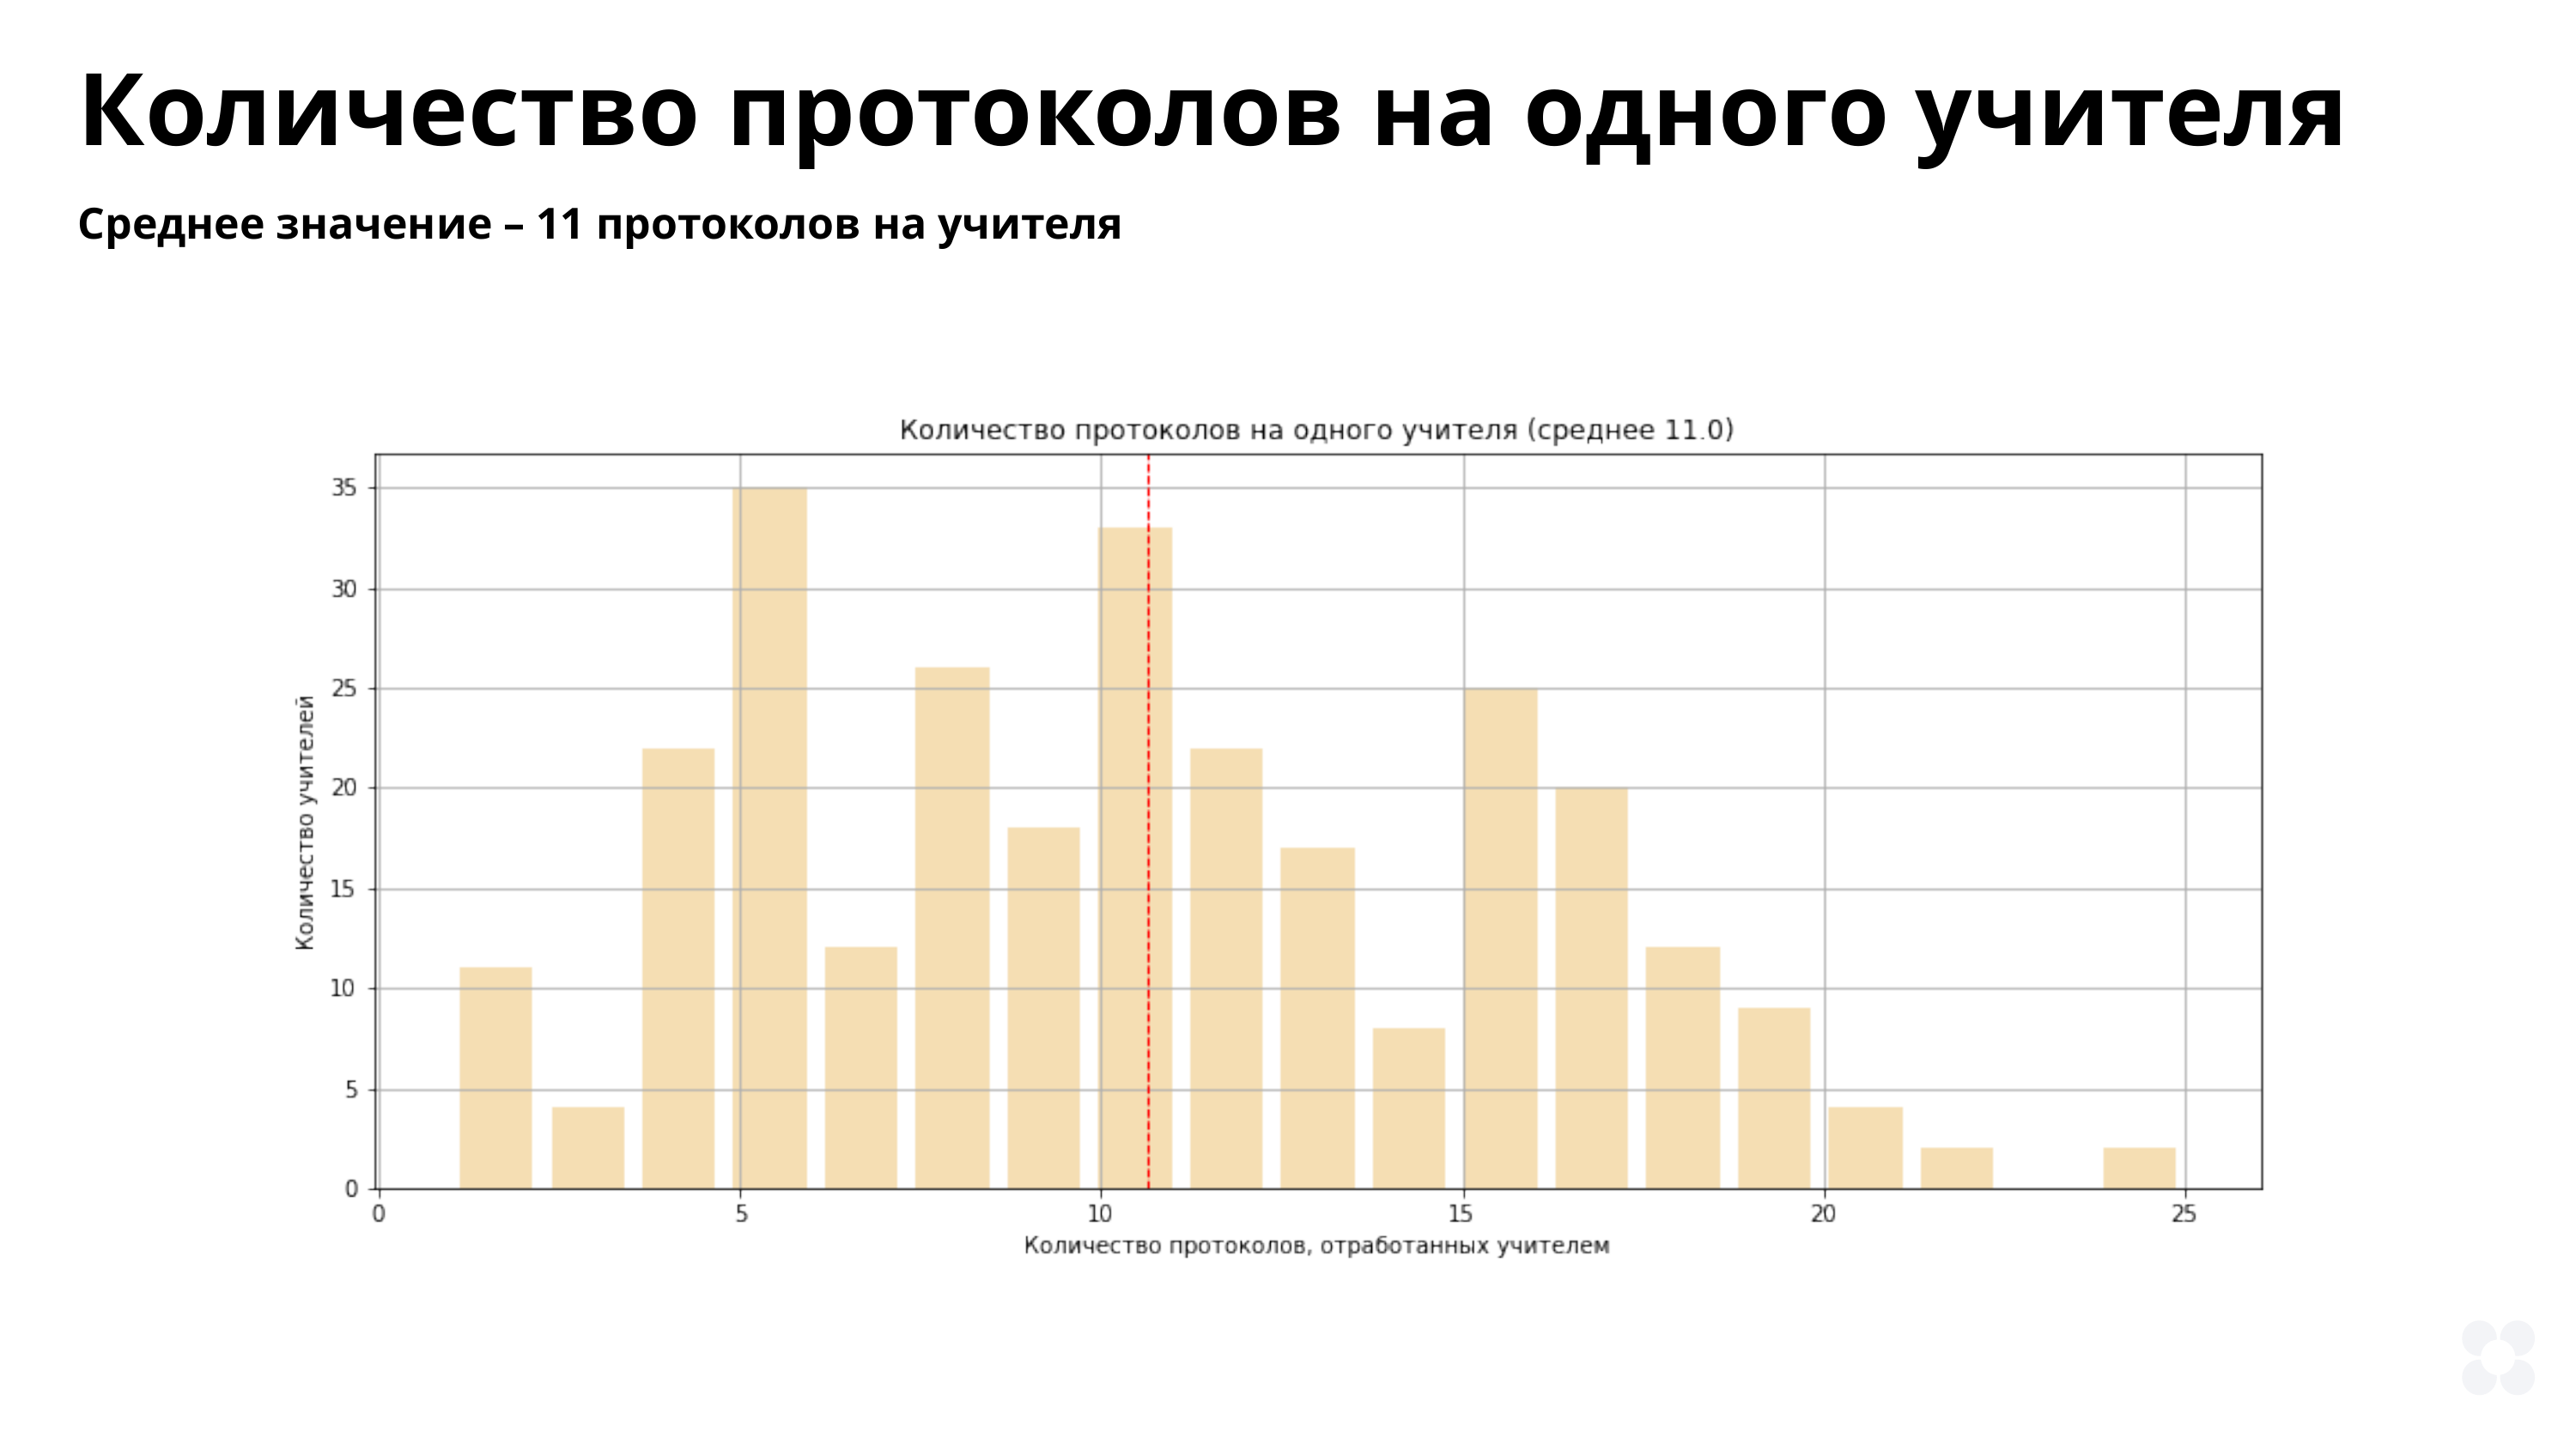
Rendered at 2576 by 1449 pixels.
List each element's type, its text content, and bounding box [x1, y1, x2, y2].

picture [70, 336, 2506, 1311]
text_box Количество протоколов на одного учителя Среднее значение – 11 протоколов на учителя [77, 69, 2576, 299]
